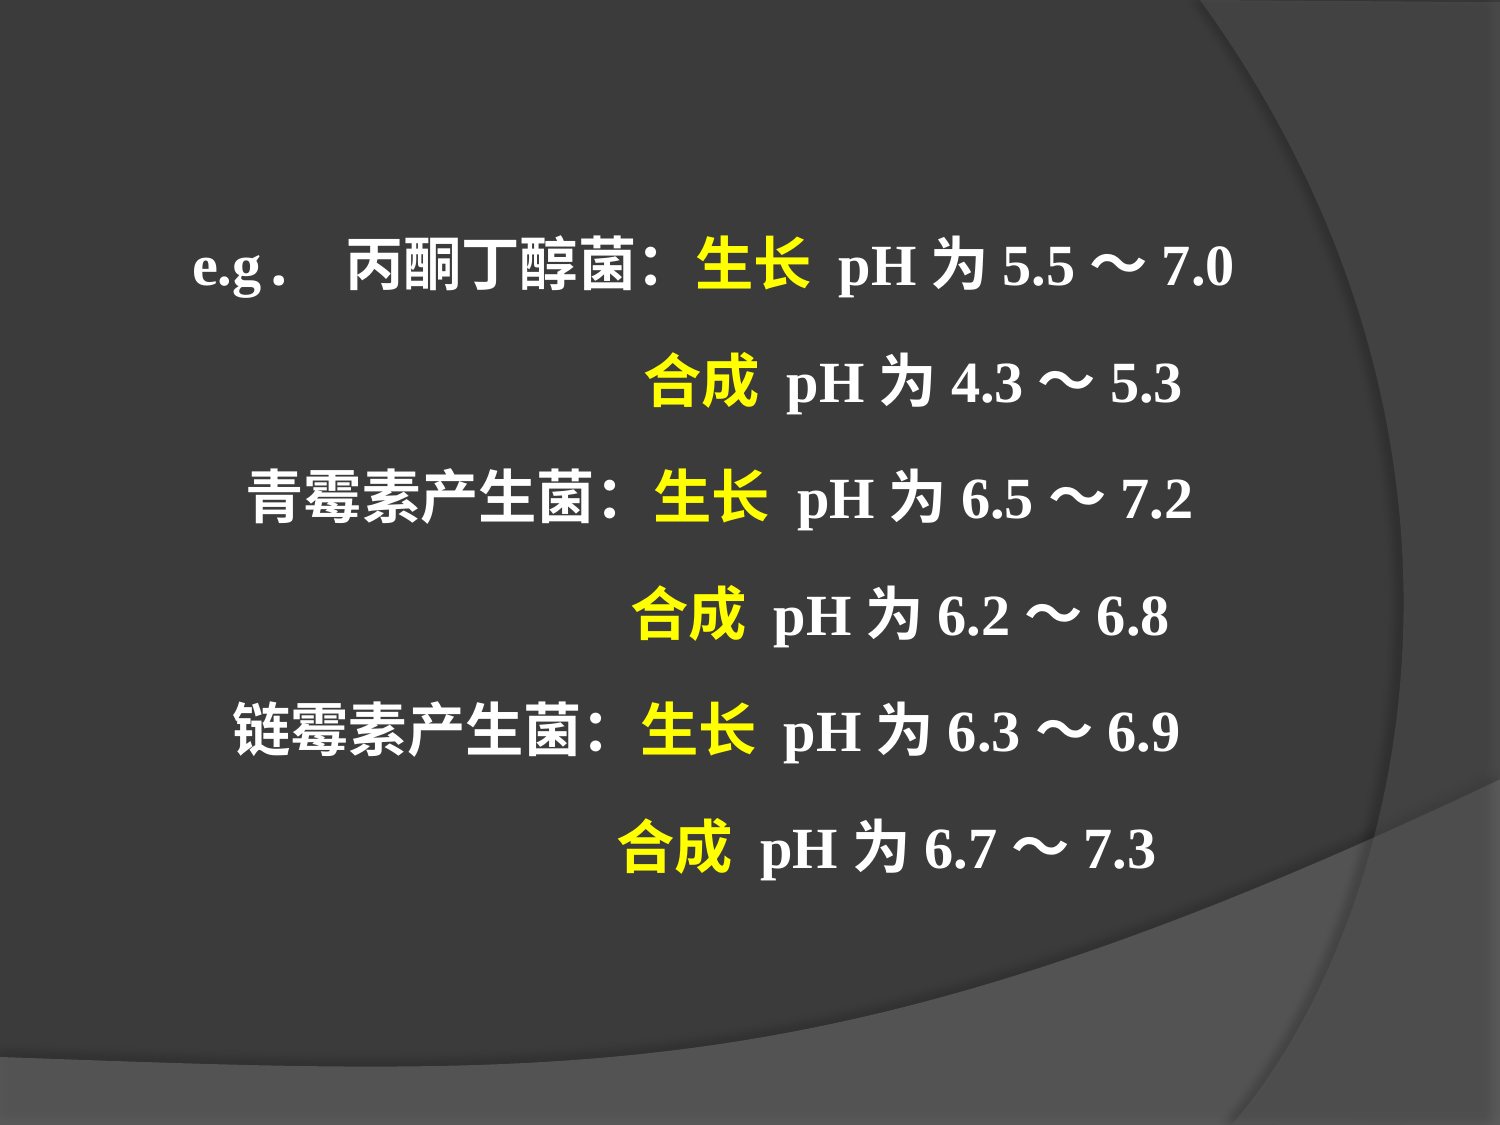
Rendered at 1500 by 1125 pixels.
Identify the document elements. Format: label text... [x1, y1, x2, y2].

list e.g. 丙酮丁醇菌：生长 pH为5.5～7.0 合成 pH为4.3～5.3 青霉素产生菌：生长 pH为6.5～7.2 合成 pH为6.2～6.8 链霉素产生菌：生长 pH为6.3～6.9 合成 pH为6.7～7.3 [171, 184, 1263, 860]
